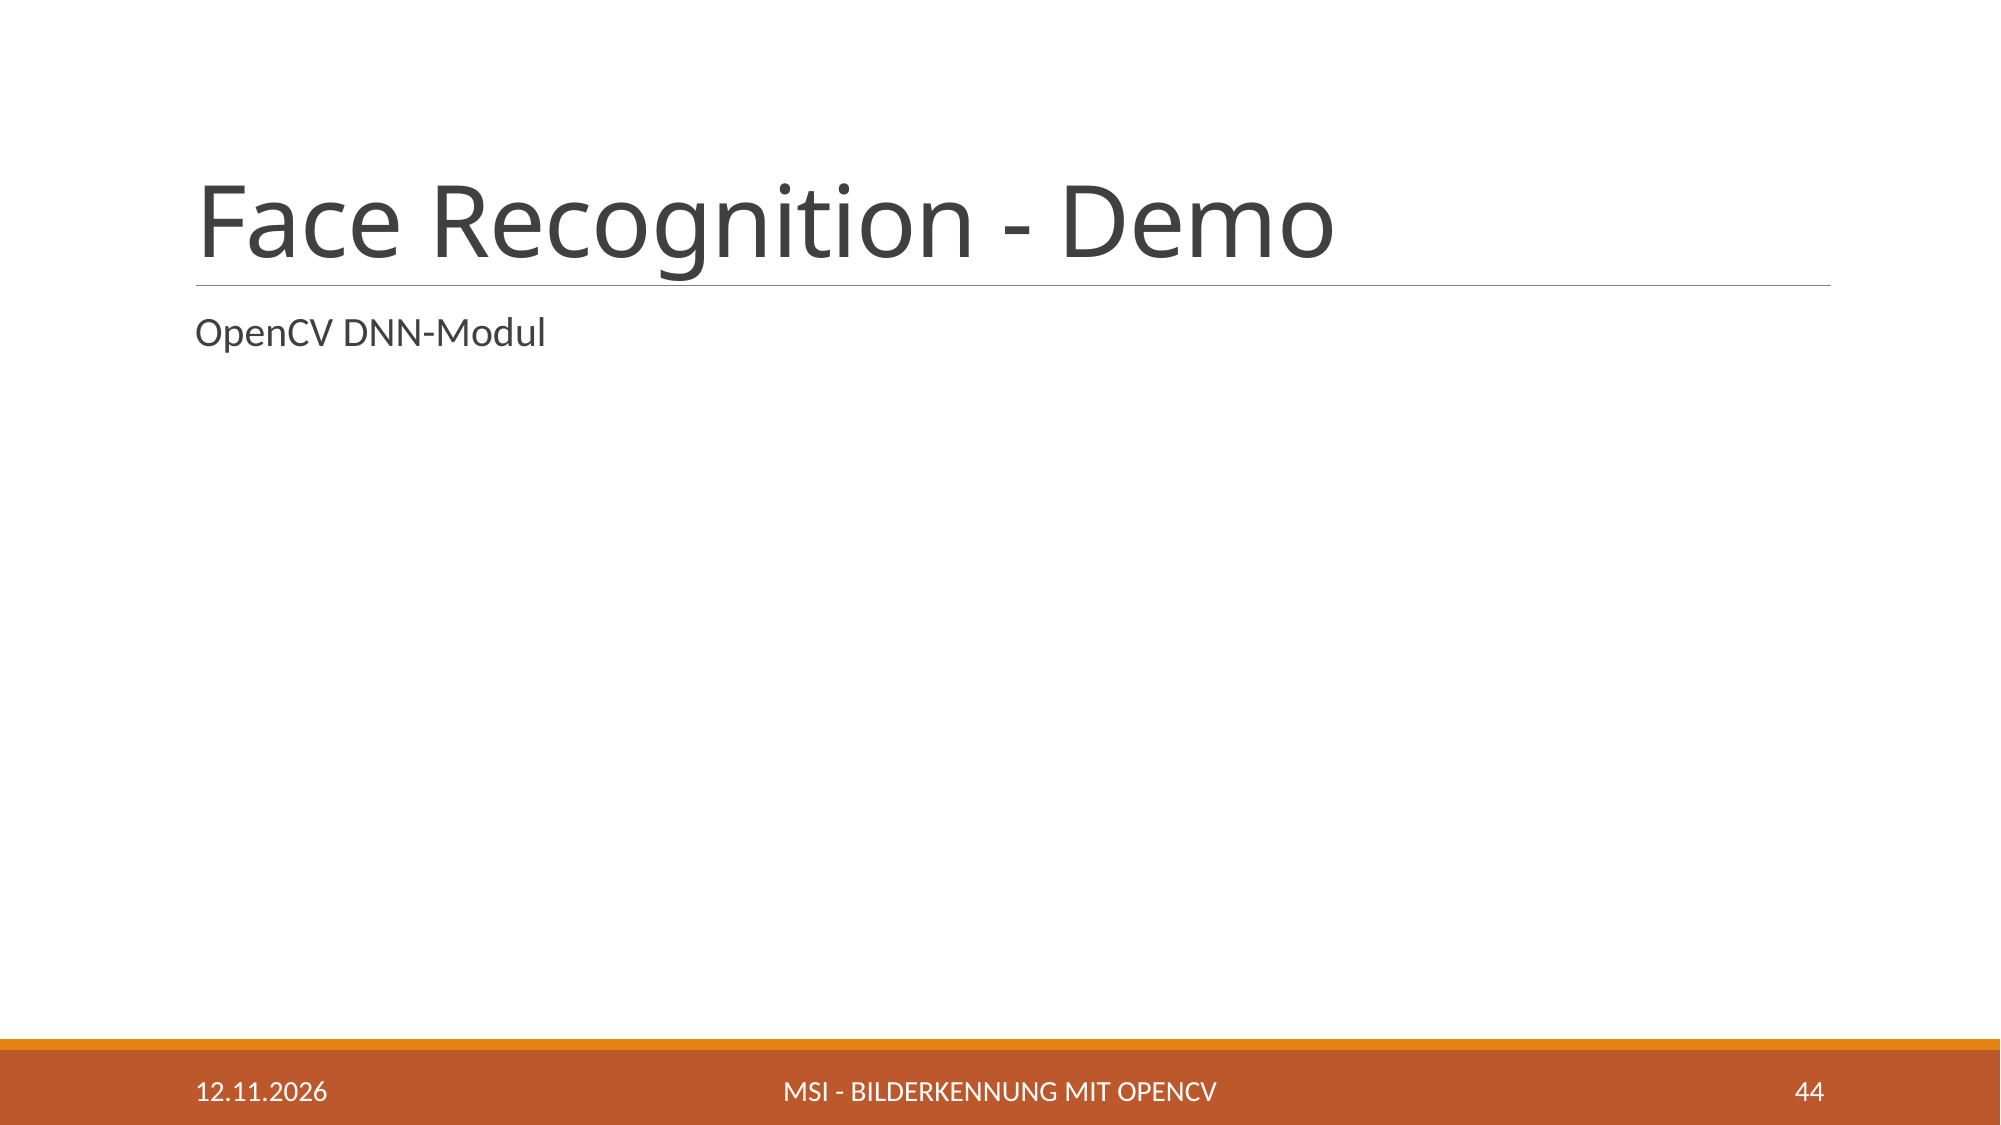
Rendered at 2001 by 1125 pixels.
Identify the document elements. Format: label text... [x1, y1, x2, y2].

slide_number 44 [1624, 1059, 1840, 1120]
title Face Recognition - Demo [180, 47, 1830, 285]
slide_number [180, 1059, 586, 1120]
footer MSI - Bilderkennung mit OpenCV [604, 1059, 1396, 1120]
list OpenCV DNN-Modul [180, 302, 1830, 963]
